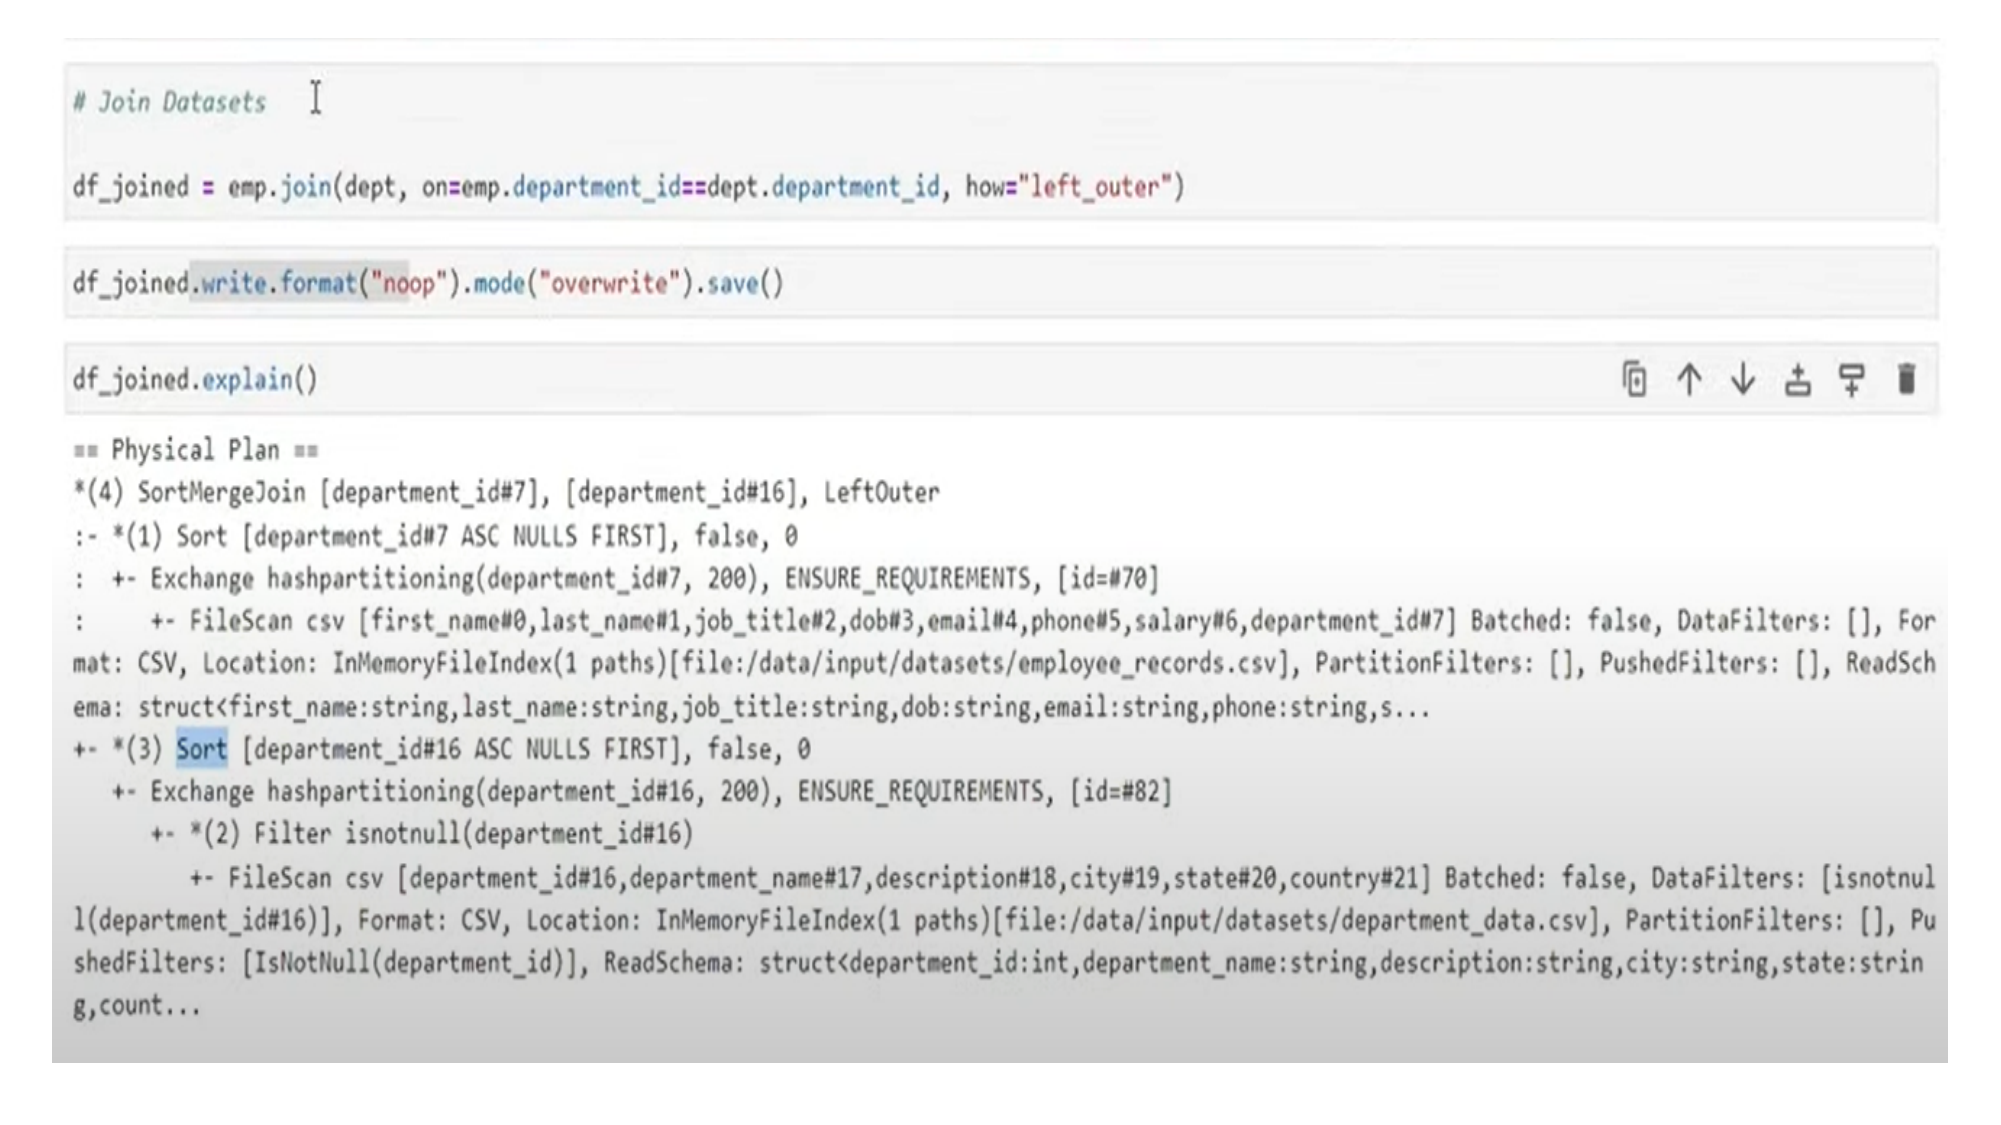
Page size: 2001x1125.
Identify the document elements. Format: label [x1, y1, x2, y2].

picture [52, 38, 1948, 1063]
